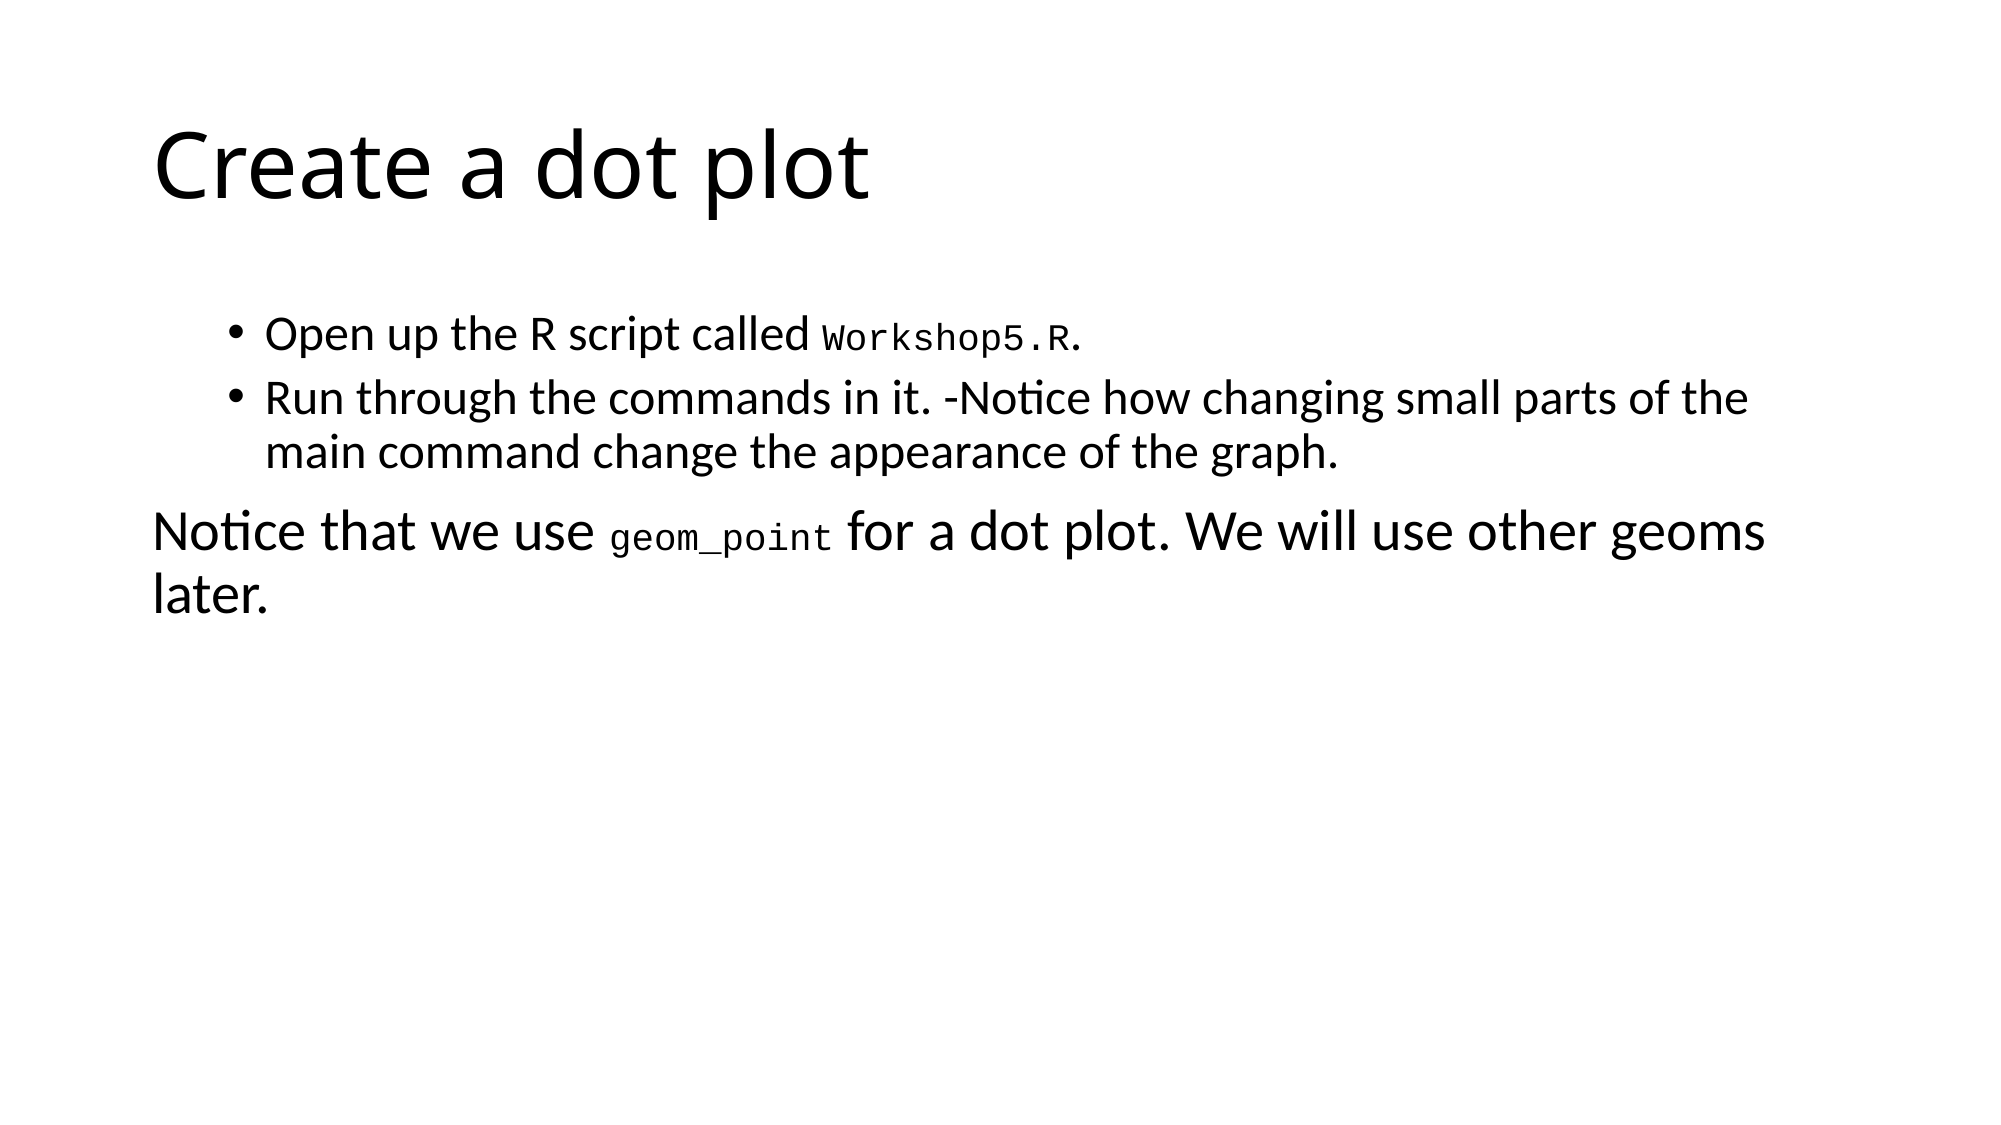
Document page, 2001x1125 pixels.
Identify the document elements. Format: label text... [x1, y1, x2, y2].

list Open up the R script called Workshop5.R. Run through the commands in it. -Notice how changing small parts of the main command change the appearance of the graph. Notice that we use geom_point for a dot plot. We will use other geoms later. [137, 299, 1863, 1014]
title Create a dot plot [137, 59, 1863, 278]
